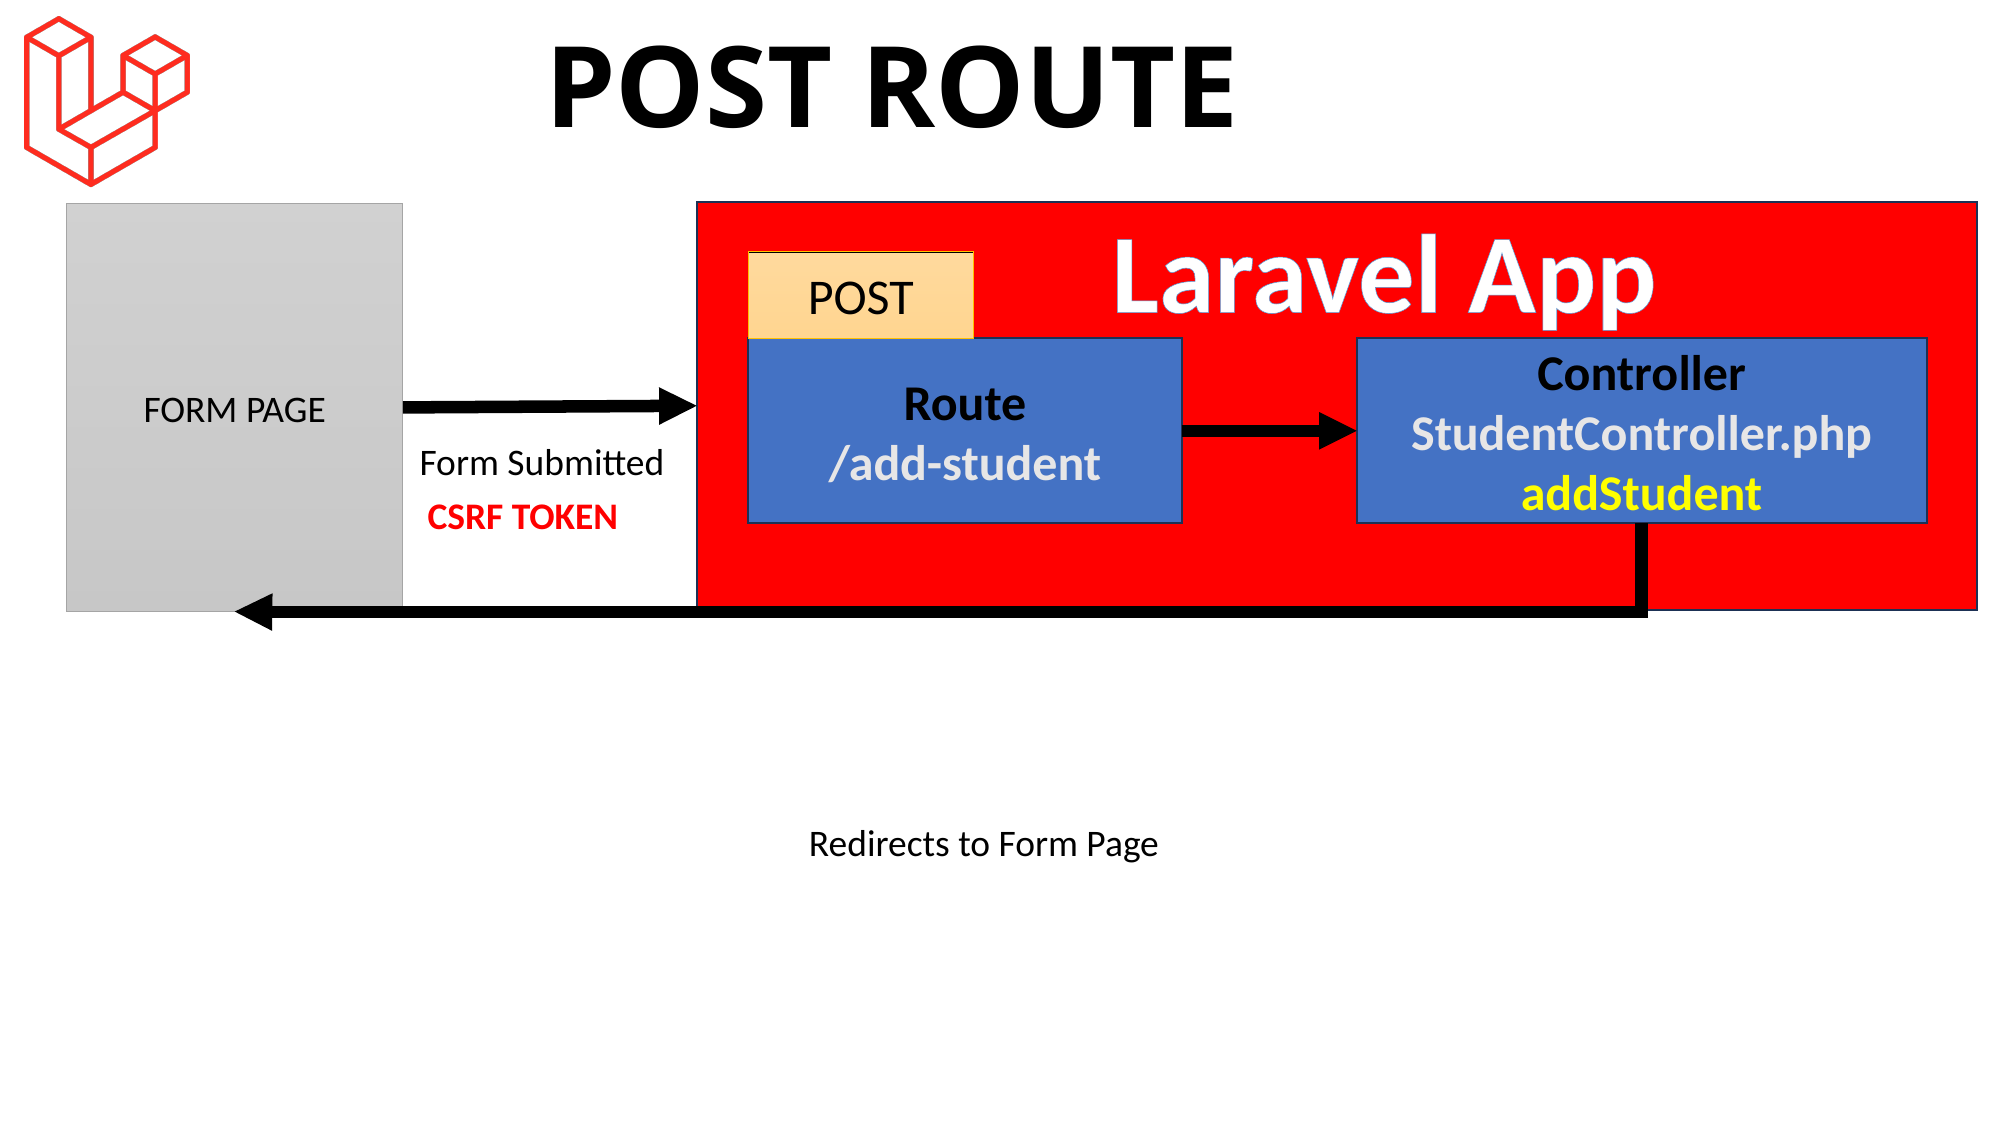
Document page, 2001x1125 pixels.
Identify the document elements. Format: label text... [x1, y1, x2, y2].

text_box [1648, 201, 1978, 611]
text_box [696, 201, 894, 606]
text_box [983, 201, 1096, 337]
text_box FORM PAGE [66, 203, 403, 612]
text_box POST ROUTE [529, 7, 894, 158]
text_box Redirects to Form Page [983, 811, 1183, 872]
text_box POST [748, 251, 894, 339]
text_box POST ROUTE [983, 7, 1254, 158]
text_box [1183, 343, 1356, 429]
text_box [402, 430, 682, 545]
text_box Laravel App [1096, 192, 1673, 343]
text_box Redirects to Form Page [794, 811, 894, 872]
text_box Route /add-student [747, 337, 894, 524]
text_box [894, 0, 983, 1125]
picture [24, 16, 191, 190]
text_box Controller StudentController.php addStudent [1356, 337, 1928, 524]
text_box Route /add-student [983, 337, 1183, 524]
text_box [983, 432, 1635, 606]
